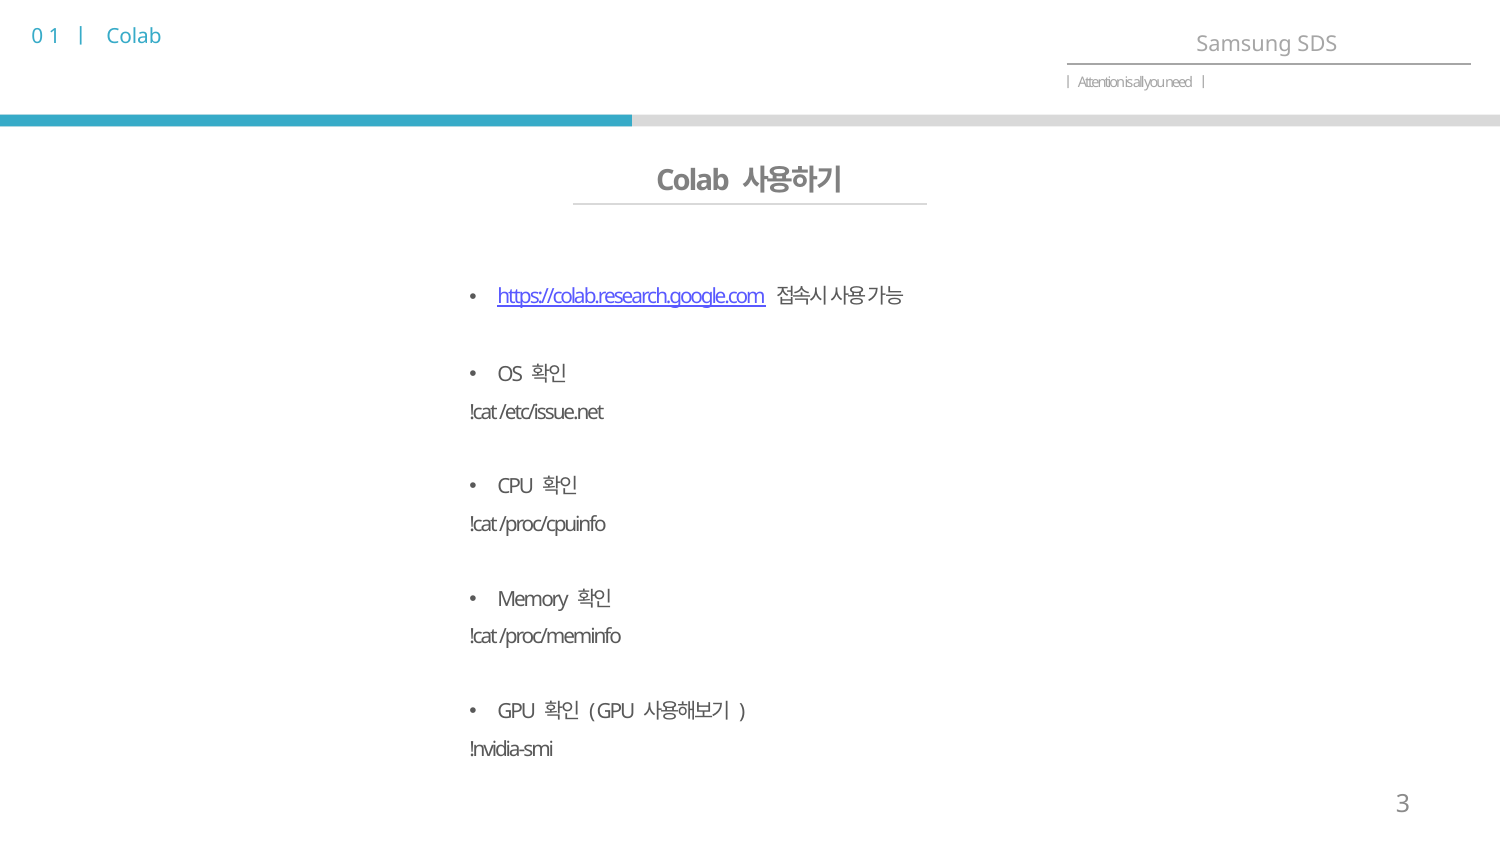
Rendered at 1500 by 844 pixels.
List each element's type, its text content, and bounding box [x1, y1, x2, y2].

slide_number 3 [1074, 782, 1425, 827]
text_box https://colab.research.google.com 접속시 사용 가능 OS 확인 !cat /etc/issue.net CPU 확인 !cat /proc/cpuinfo Memory 확인 !cat /proc/meminfo GPU 확인 ( GPU 사용해보기 ) !nvidia-smi [454, 261, 1046, 768]
text_box [0, 113, 634, 129]
text_box 0 1 ㅣ Colab [16, 15, 361, 55]
text_box Colab 사용하기 [568, 154, 931, 205]
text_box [1046, 22, 1495, 99]
text_box [634, 113, 1500, 129]
